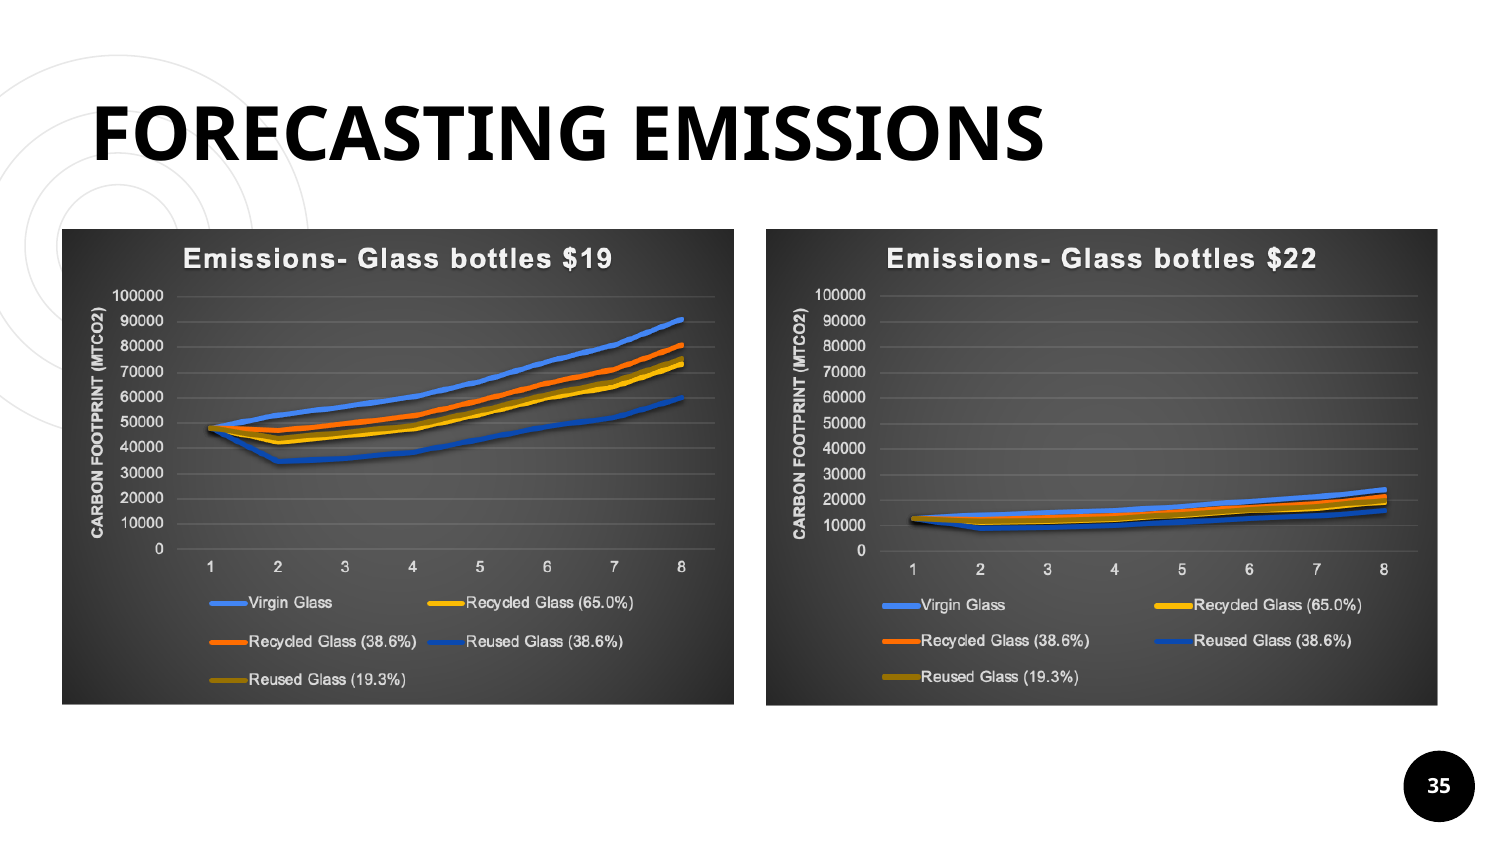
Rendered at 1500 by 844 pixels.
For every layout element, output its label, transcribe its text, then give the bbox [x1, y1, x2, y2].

title FORECASTING EMISSIONS [75, 78, 1438, 191]
picture [766, 228, 1438, 706]
picture [62, 228, 734, 705]
slide_number ‹#› [1403, 750, 1475, 823]
